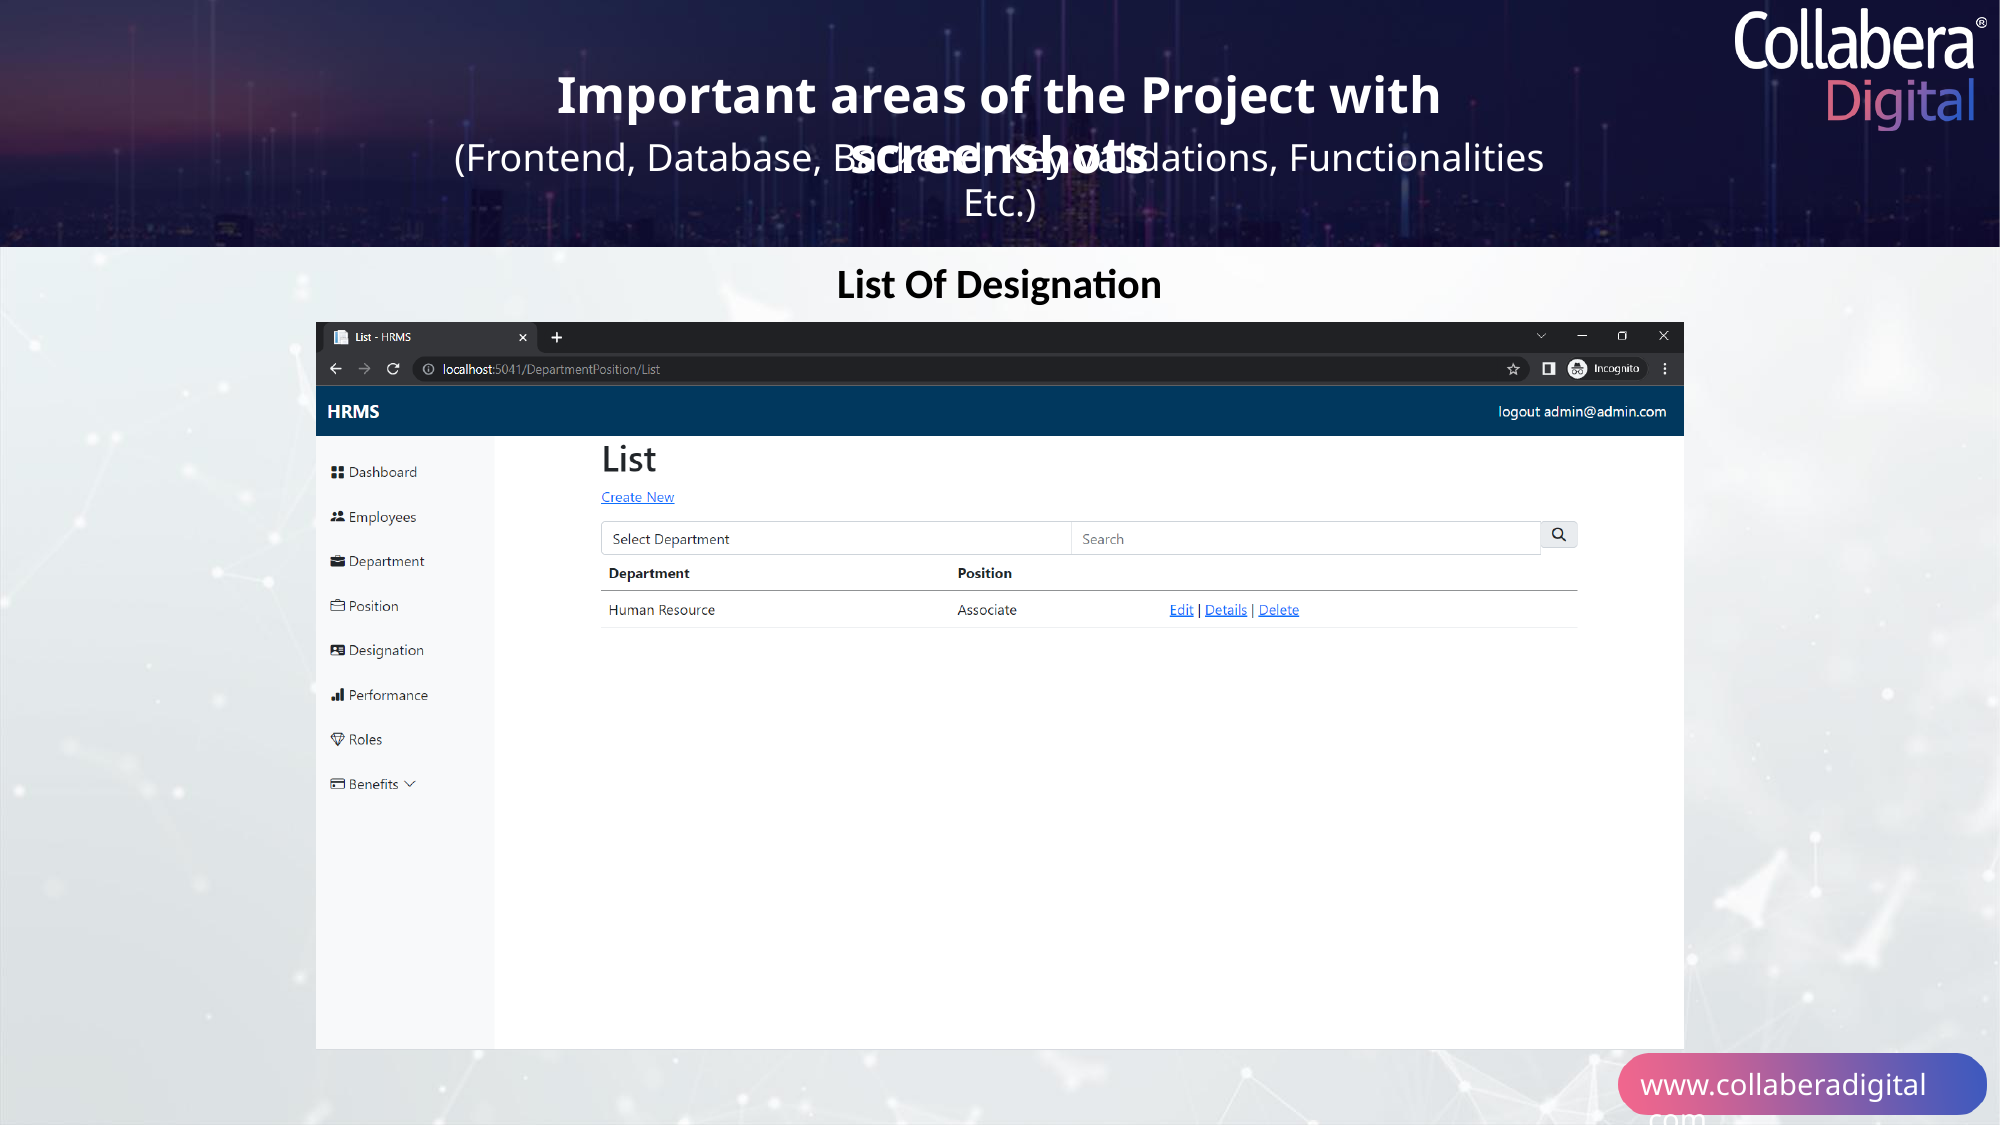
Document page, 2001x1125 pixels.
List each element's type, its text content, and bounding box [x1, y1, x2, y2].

picture [1684, 1116, 1691, 1125]
picture [1666, 1116, 1675, 1125]
text_box List Of Designation [347, 241, 1652, 321]
picture [1694, 1116, 1701, 1125]
text_box (Frontend, Database, Backend, Key Validations, Functionalities Etc.) [406, 126, 1594, 232]
picture [0, 0, 2000, 1125]
text_box Important areas of the Project with screenshots [405, 56, 1594, 192]
